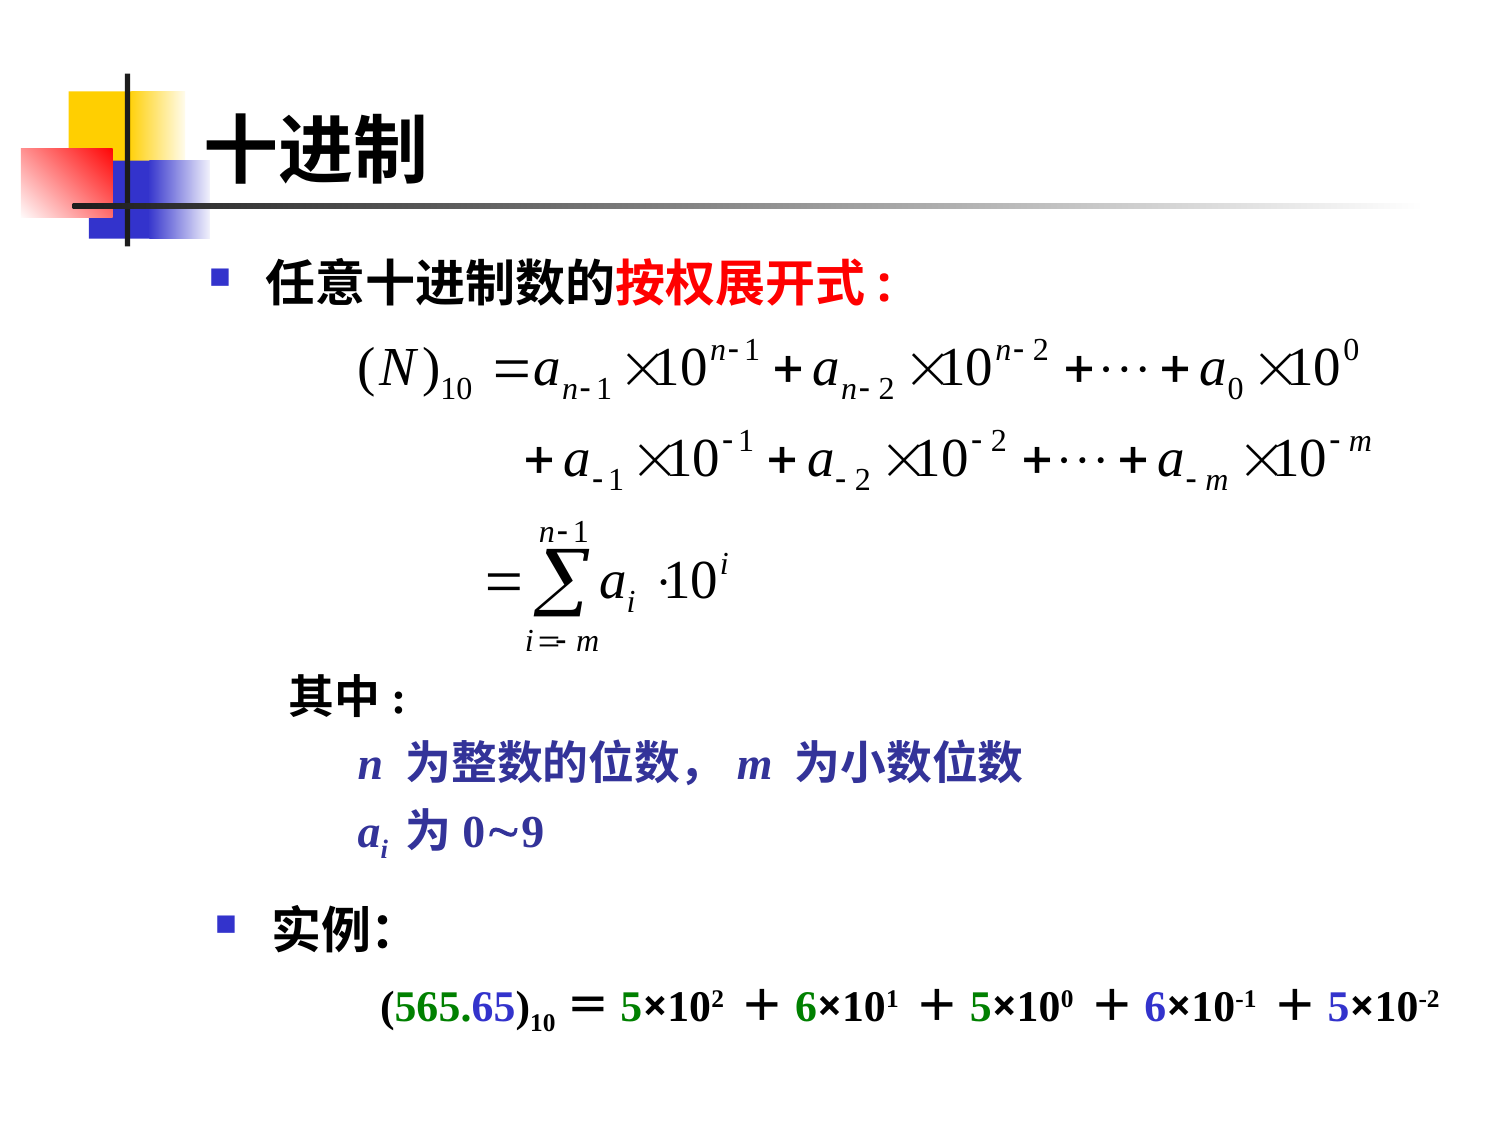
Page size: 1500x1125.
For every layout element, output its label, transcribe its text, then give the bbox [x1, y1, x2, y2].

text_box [349, 324, 1388, 666]
title 十进制 [188, 12, 1468, 200]
list 任意十进制数的按权展开式: [193, 237, 1469, 325]
text_box 其中: n 为整数的位数，m 为小数位数 ai 为09 [273, 649, 1049, 872]
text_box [199, 884, 1460, 1038]
